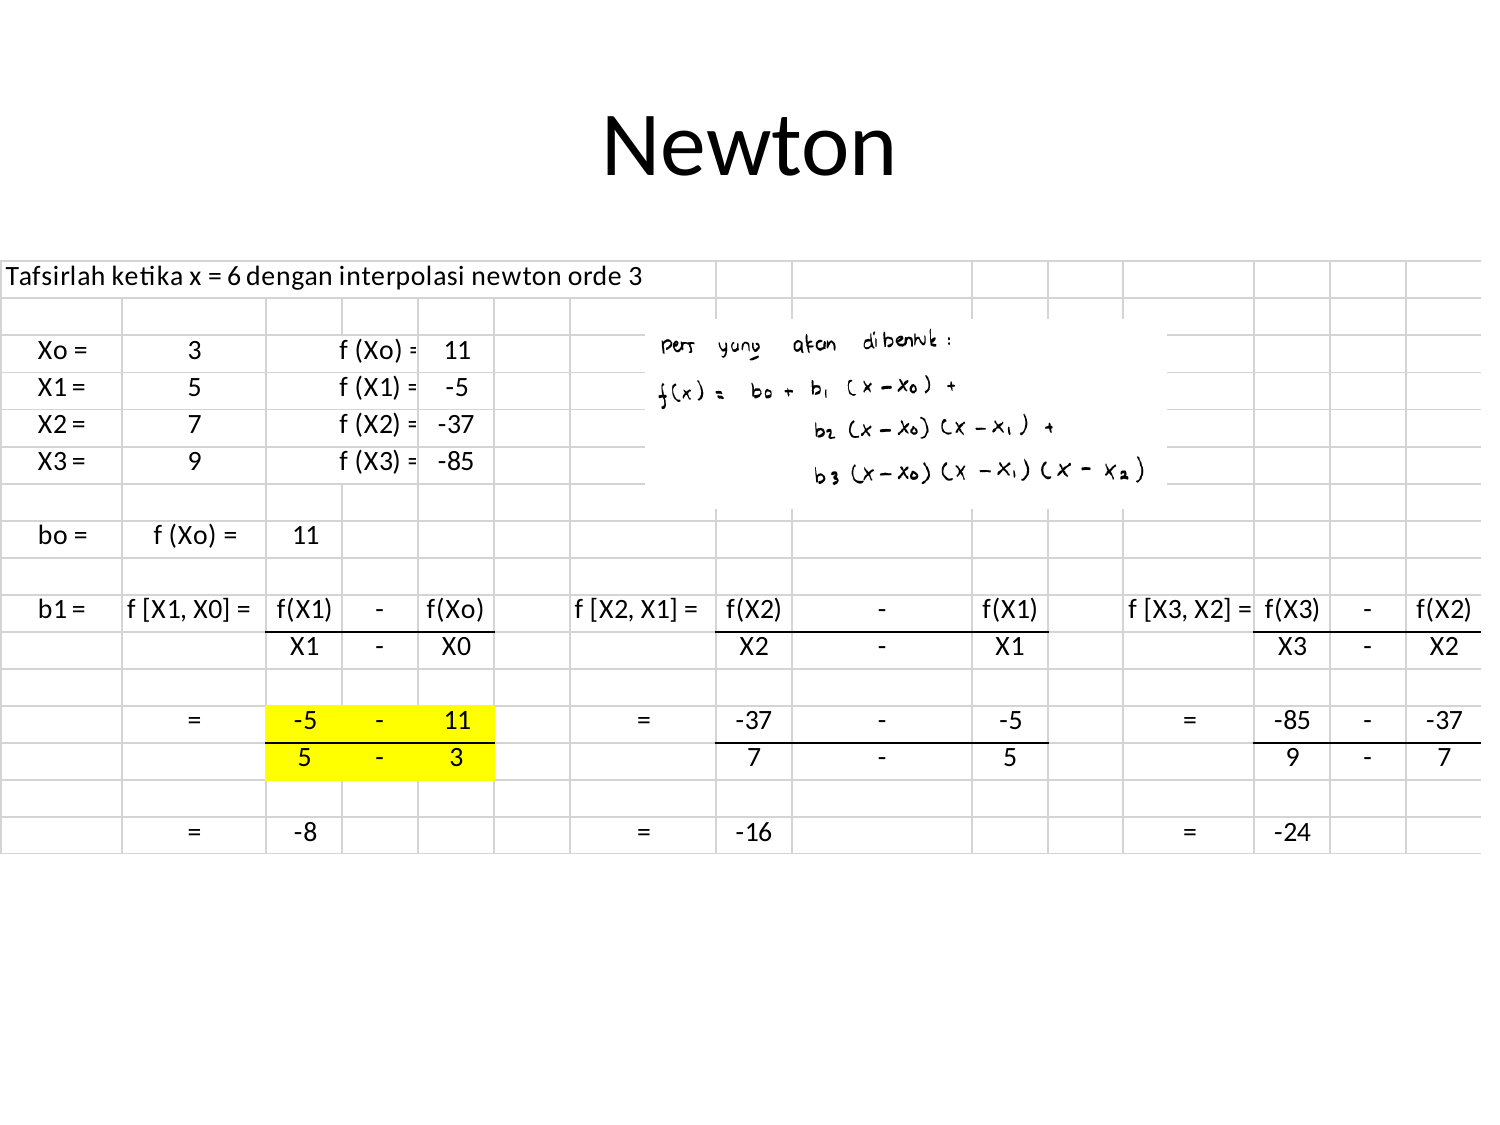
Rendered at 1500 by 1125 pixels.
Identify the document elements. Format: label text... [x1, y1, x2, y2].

title Newton [75, 45, 1425, 233]
picture [0, 260, 1484, 856]
